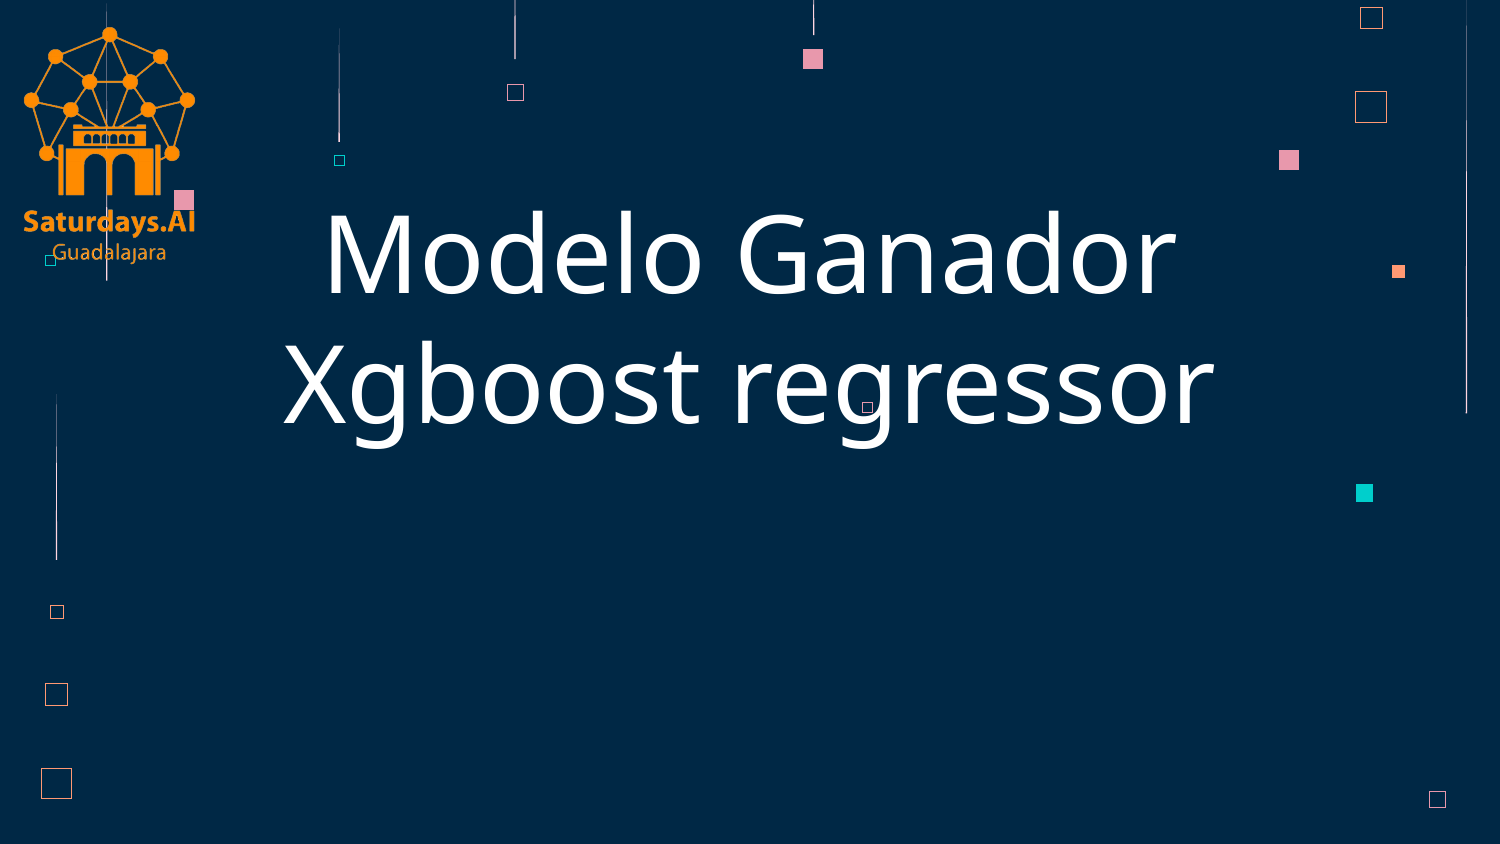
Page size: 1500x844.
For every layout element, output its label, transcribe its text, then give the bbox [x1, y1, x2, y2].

title Modelo Ganador Xgboost regressor [256, 123, 1244, 461]
picture [22, 22, 197, 266]
